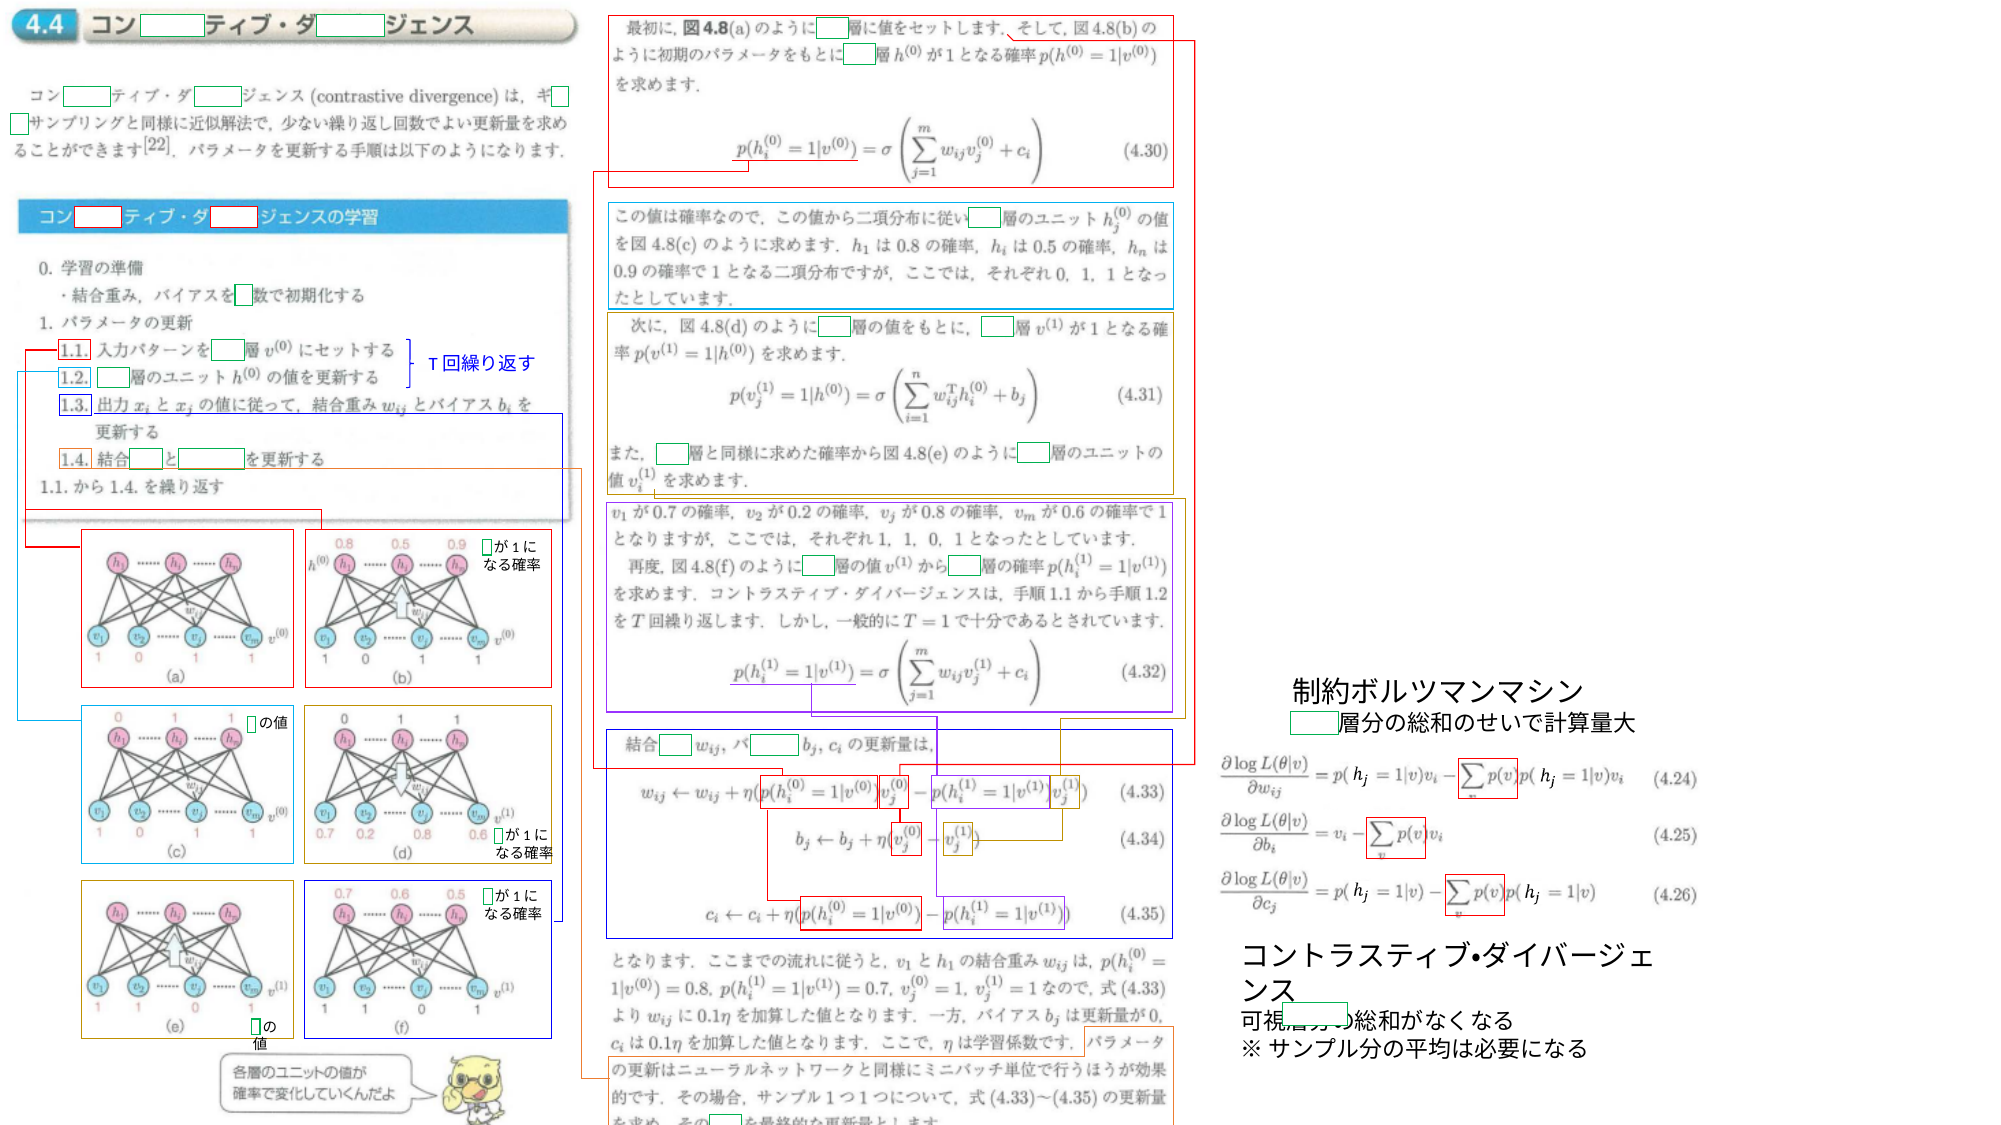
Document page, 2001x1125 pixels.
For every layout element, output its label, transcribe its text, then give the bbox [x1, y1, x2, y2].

text_box [1282, 1001, 1348, 1027]
text_box [592, 1057, 596, 1080]
text_box [1289, 710, 1340, 736]
picture [591, 15, 1183, 1125]
picture [0, 0, 592, 1125]
picture [1213, 751, 1712, 920]
text_box 制約ボルツマンマシン 可視層分の総和のせいで計算量大 [1277, 666, 1655, 744]
text_box コントラスティブ・ダイバージェンス 可視層分の総和がなくなる ※サンプル分の平均は必要になる [1225, 929, 1685, 1070]
text_box [1173, 39, 1196, 766]
